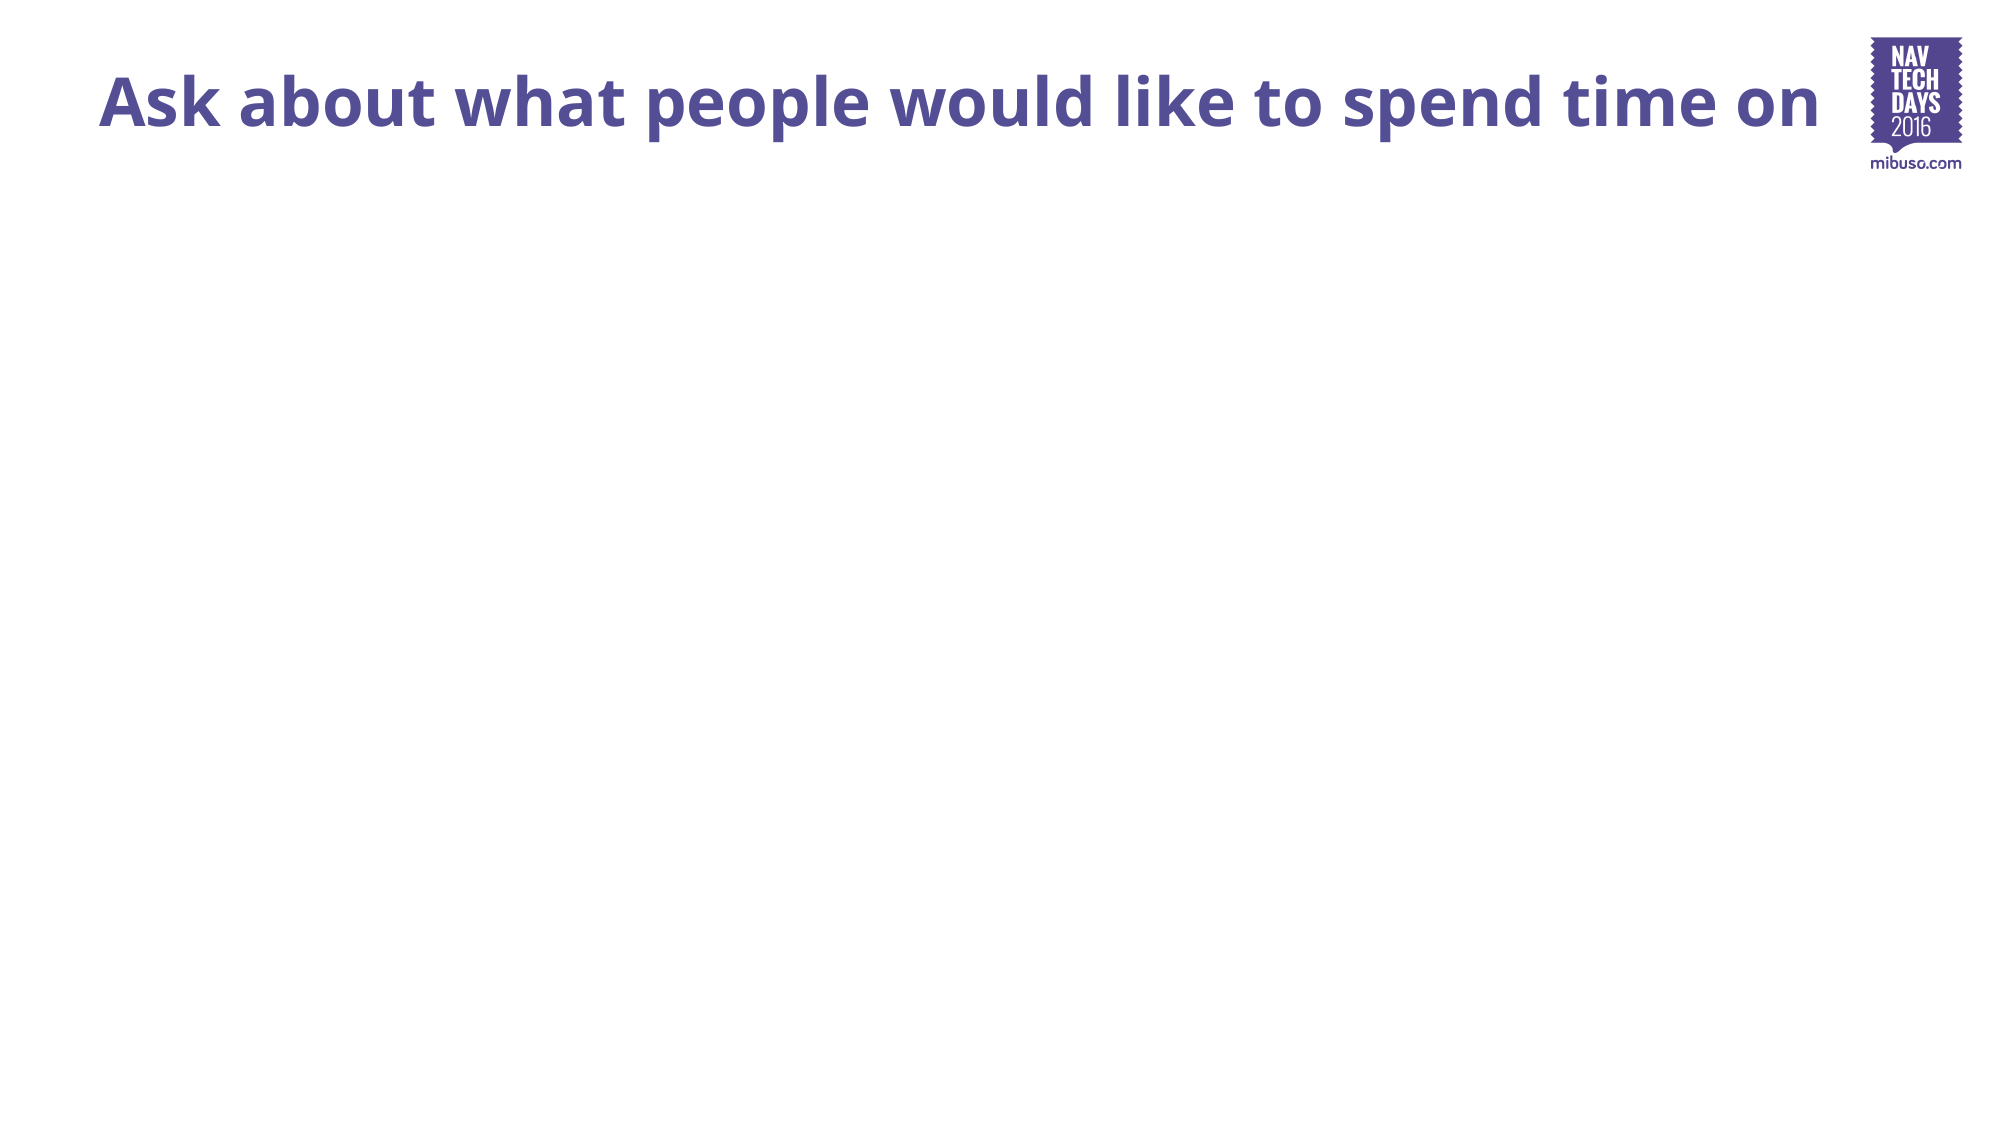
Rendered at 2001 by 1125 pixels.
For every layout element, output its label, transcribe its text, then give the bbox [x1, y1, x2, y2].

picture [1856, 27, 1975, 182]
title Ask about what people would like to spend time on [84, 31, 1916, 179]
